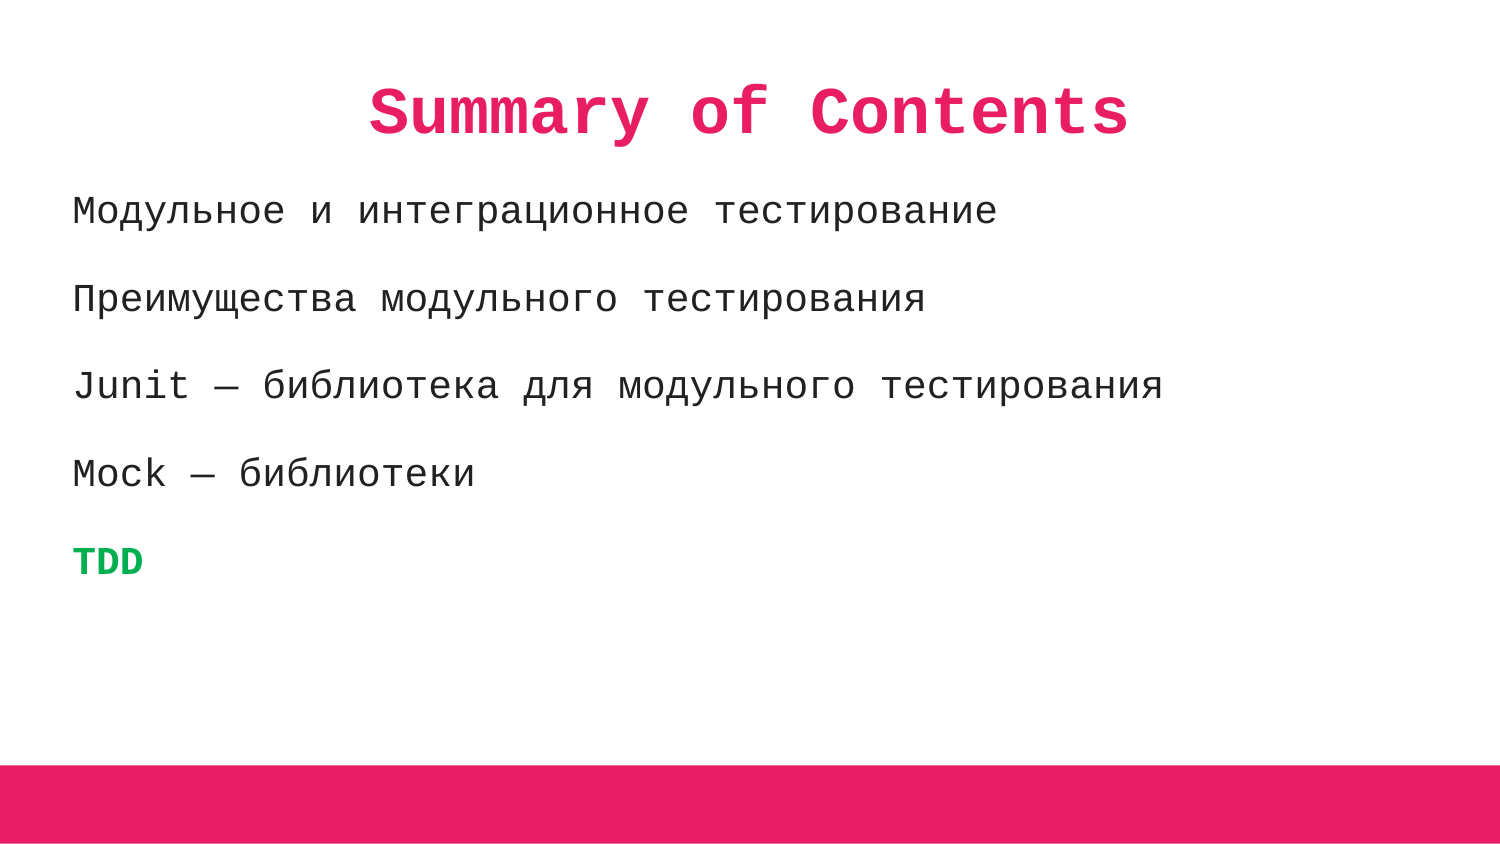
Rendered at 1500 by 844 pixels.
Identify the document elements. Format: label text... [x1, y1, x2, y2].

title Summary of Contents [0, 52, 1500, 162]
list Модульное и интеграционное тестирование Преимущества модульного тестирования Junit — библиотека для модульного тестирования Mock — библиотеки TDD [57, 161, 1273, 740]
